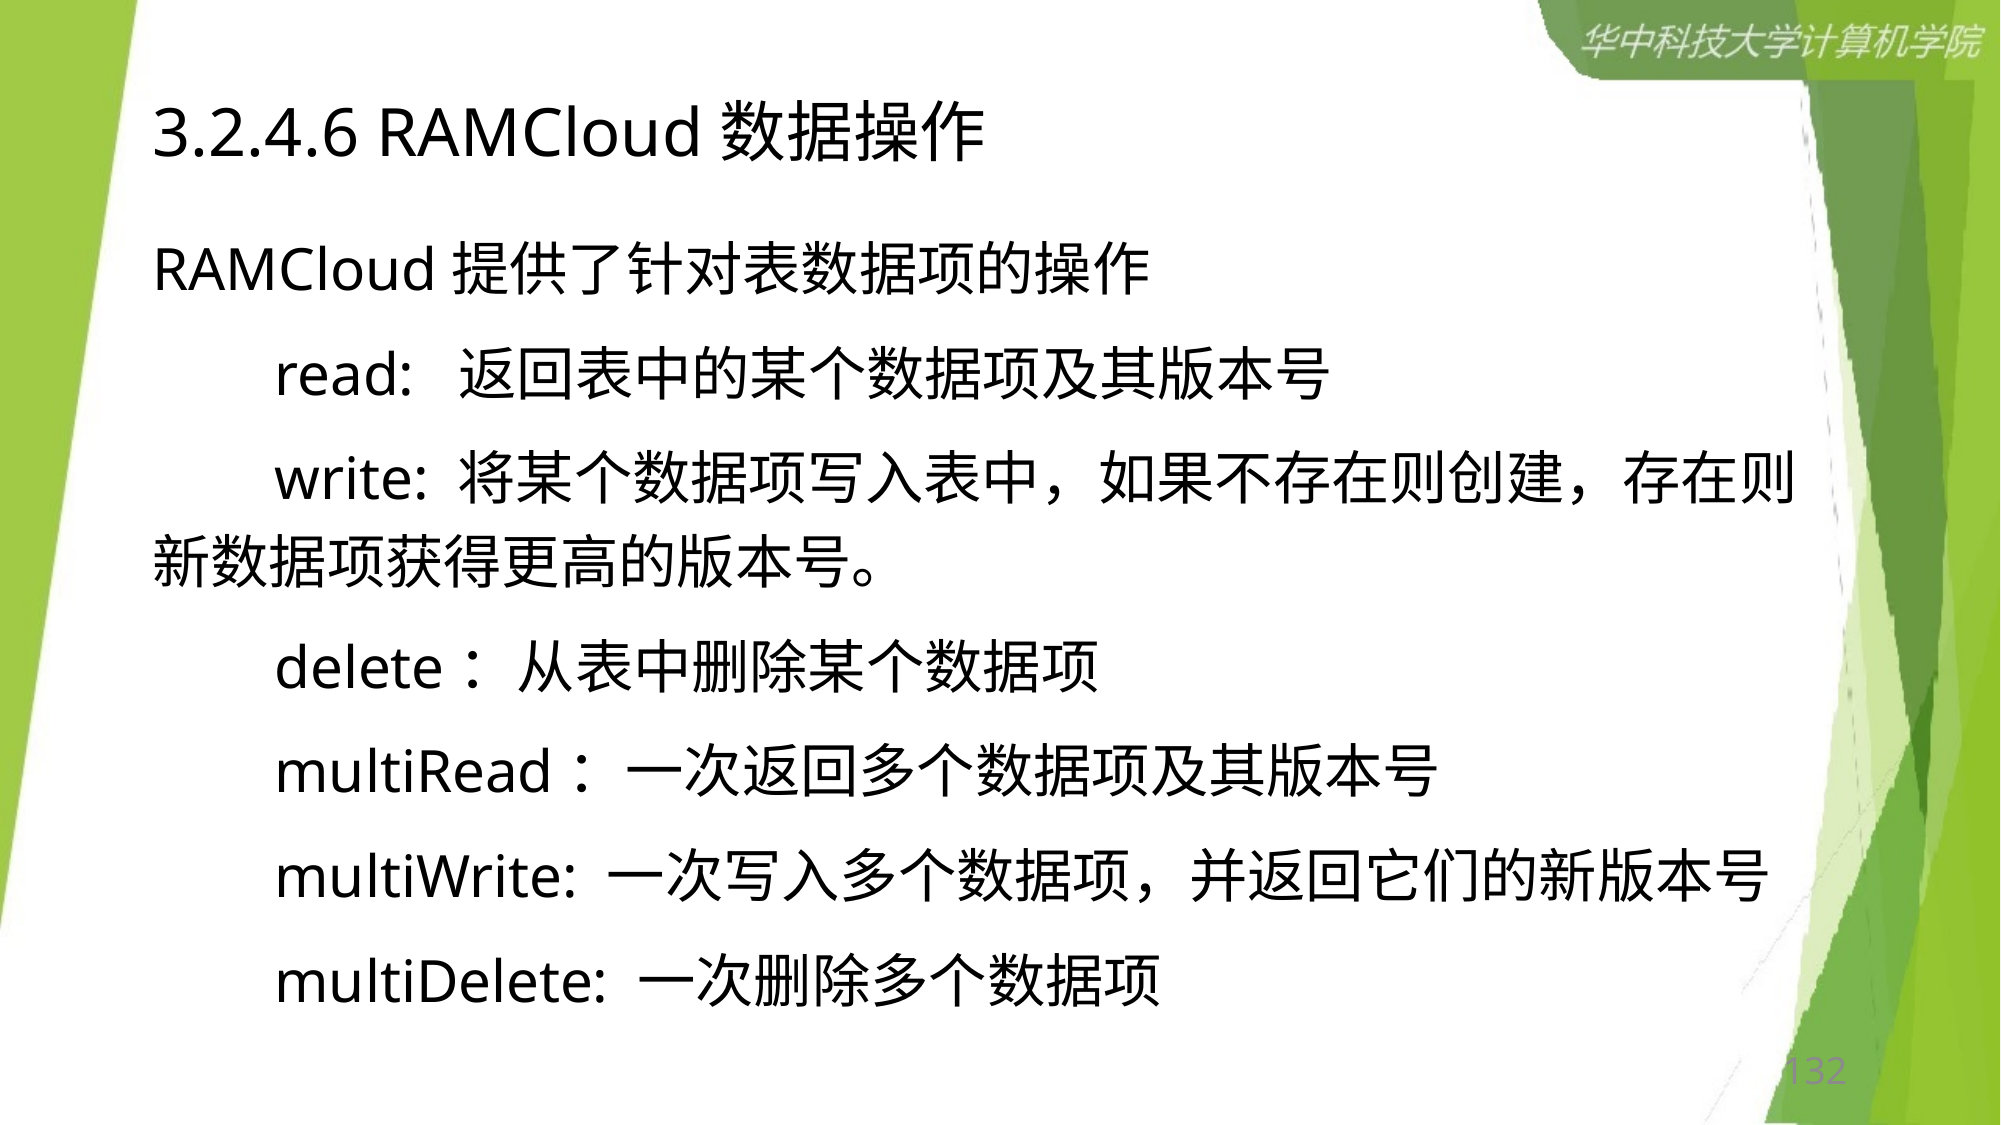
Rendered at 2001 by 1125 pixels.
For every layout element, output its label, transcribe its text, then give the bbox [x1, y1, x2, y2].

list RAMCloud提供了针对表数据项的操作 read: 返回表中的某个数据项及其版本号 write: 将某个数据项写入表中，如果不存在则创建，存在则新数据项获得更高的版本号。 delete：从表中删除某个数据项 multiRead：一次返回多个数据项及其版本号 multiWrite: 一次写入多个数据项，并返回它们的新版本号 multiDelete: 一次删除多个数据项 [137, 210, 1863, 1069]
picture [0, 0, 2001, 1125]
title 3.2.4.6 RAMCloud数据操作 [137, 59, 1863, 210]
slide_number 132 [1412, 1042, 1863, 1103]
